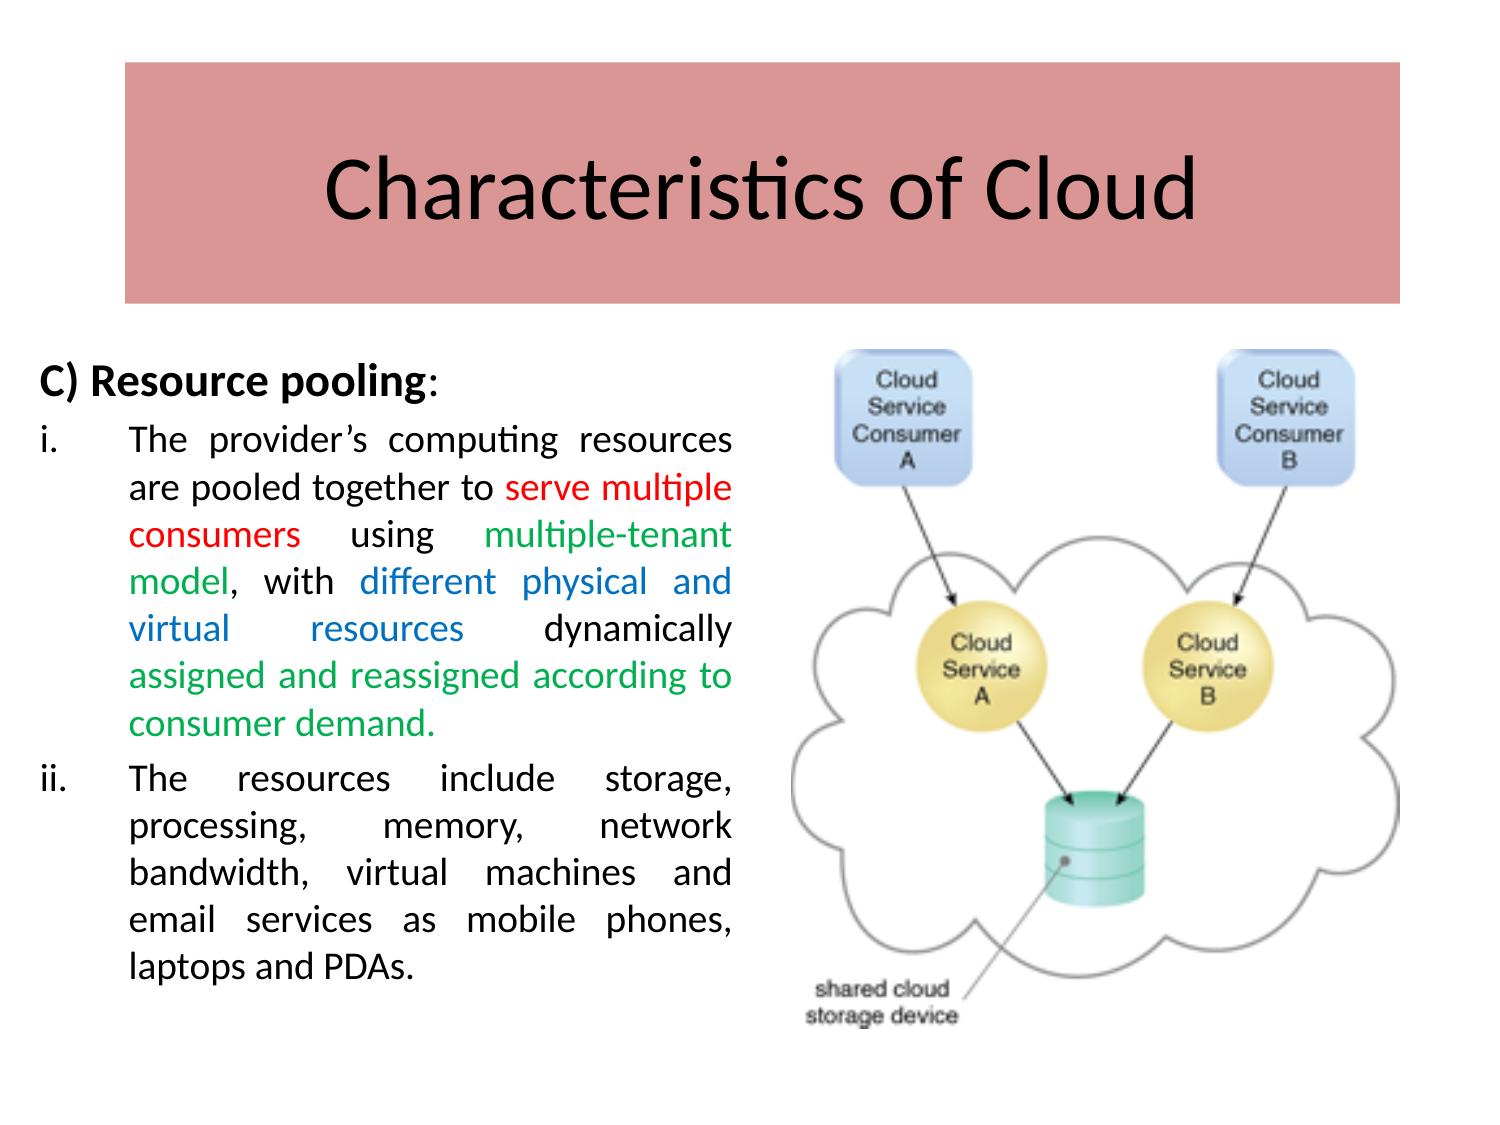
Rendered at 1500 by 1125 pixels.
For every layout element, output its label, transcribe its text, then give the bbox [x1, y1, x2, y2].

picture [790, 349, 1401, 1030]
title Characteristics of Cloud [125, 62, 1400, 304]
subtitle C) Resource pooling: The provider’s computing resources are pooled together to serve multiple consumers using multiple-tenant model, with different physical and virtual resources dynamically assigned and reassigned according to consumer demand. The resources include storage, processing, memory, network bandwidth, virtual machines and email services as mobile phones, laptops and PDAs. [24, 341, 748, 1067]
